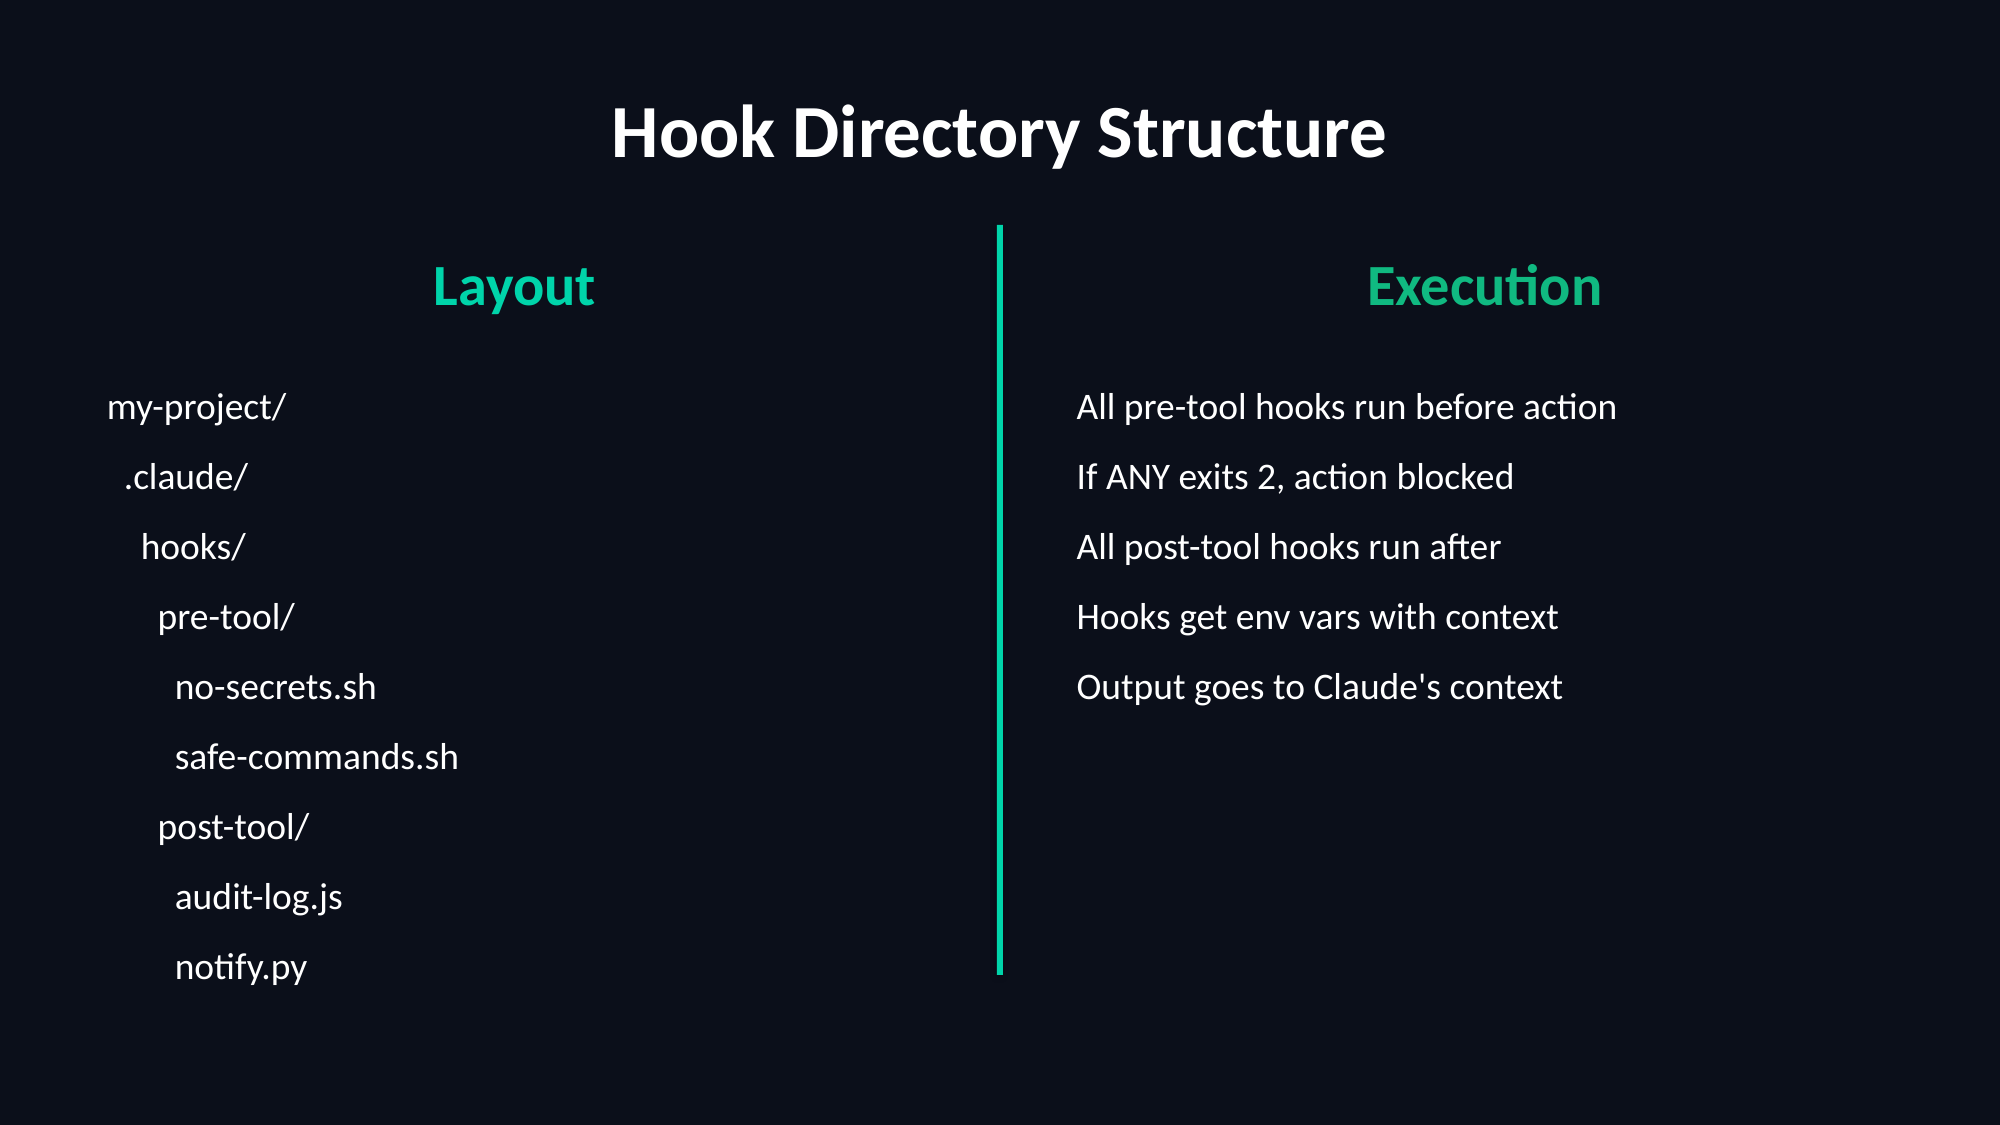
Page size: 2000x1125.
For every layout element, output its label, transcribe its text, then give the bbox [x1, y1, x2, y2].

text_box [996, 224, 1004, 976]
text_box All pre-tool hooks run before action If ANY exits 2, action blocked All post-tool hooks run after Hooks get env vars with context Output goes to Claude's context [1044, 374, 1925, 715]
text_box Execution [1352, 239, 1618, 325]
text_box Hook Directory Structure [596, 74, 1403, 180]
text_box Layout [418, 239, 611, 325]
text_box my-project/ .claude/ hooks/ pre-tool/ no-secrets.sh safe-commands.sh post-tool/ audit-log.js notify.py [75, 374, 955, 995]
